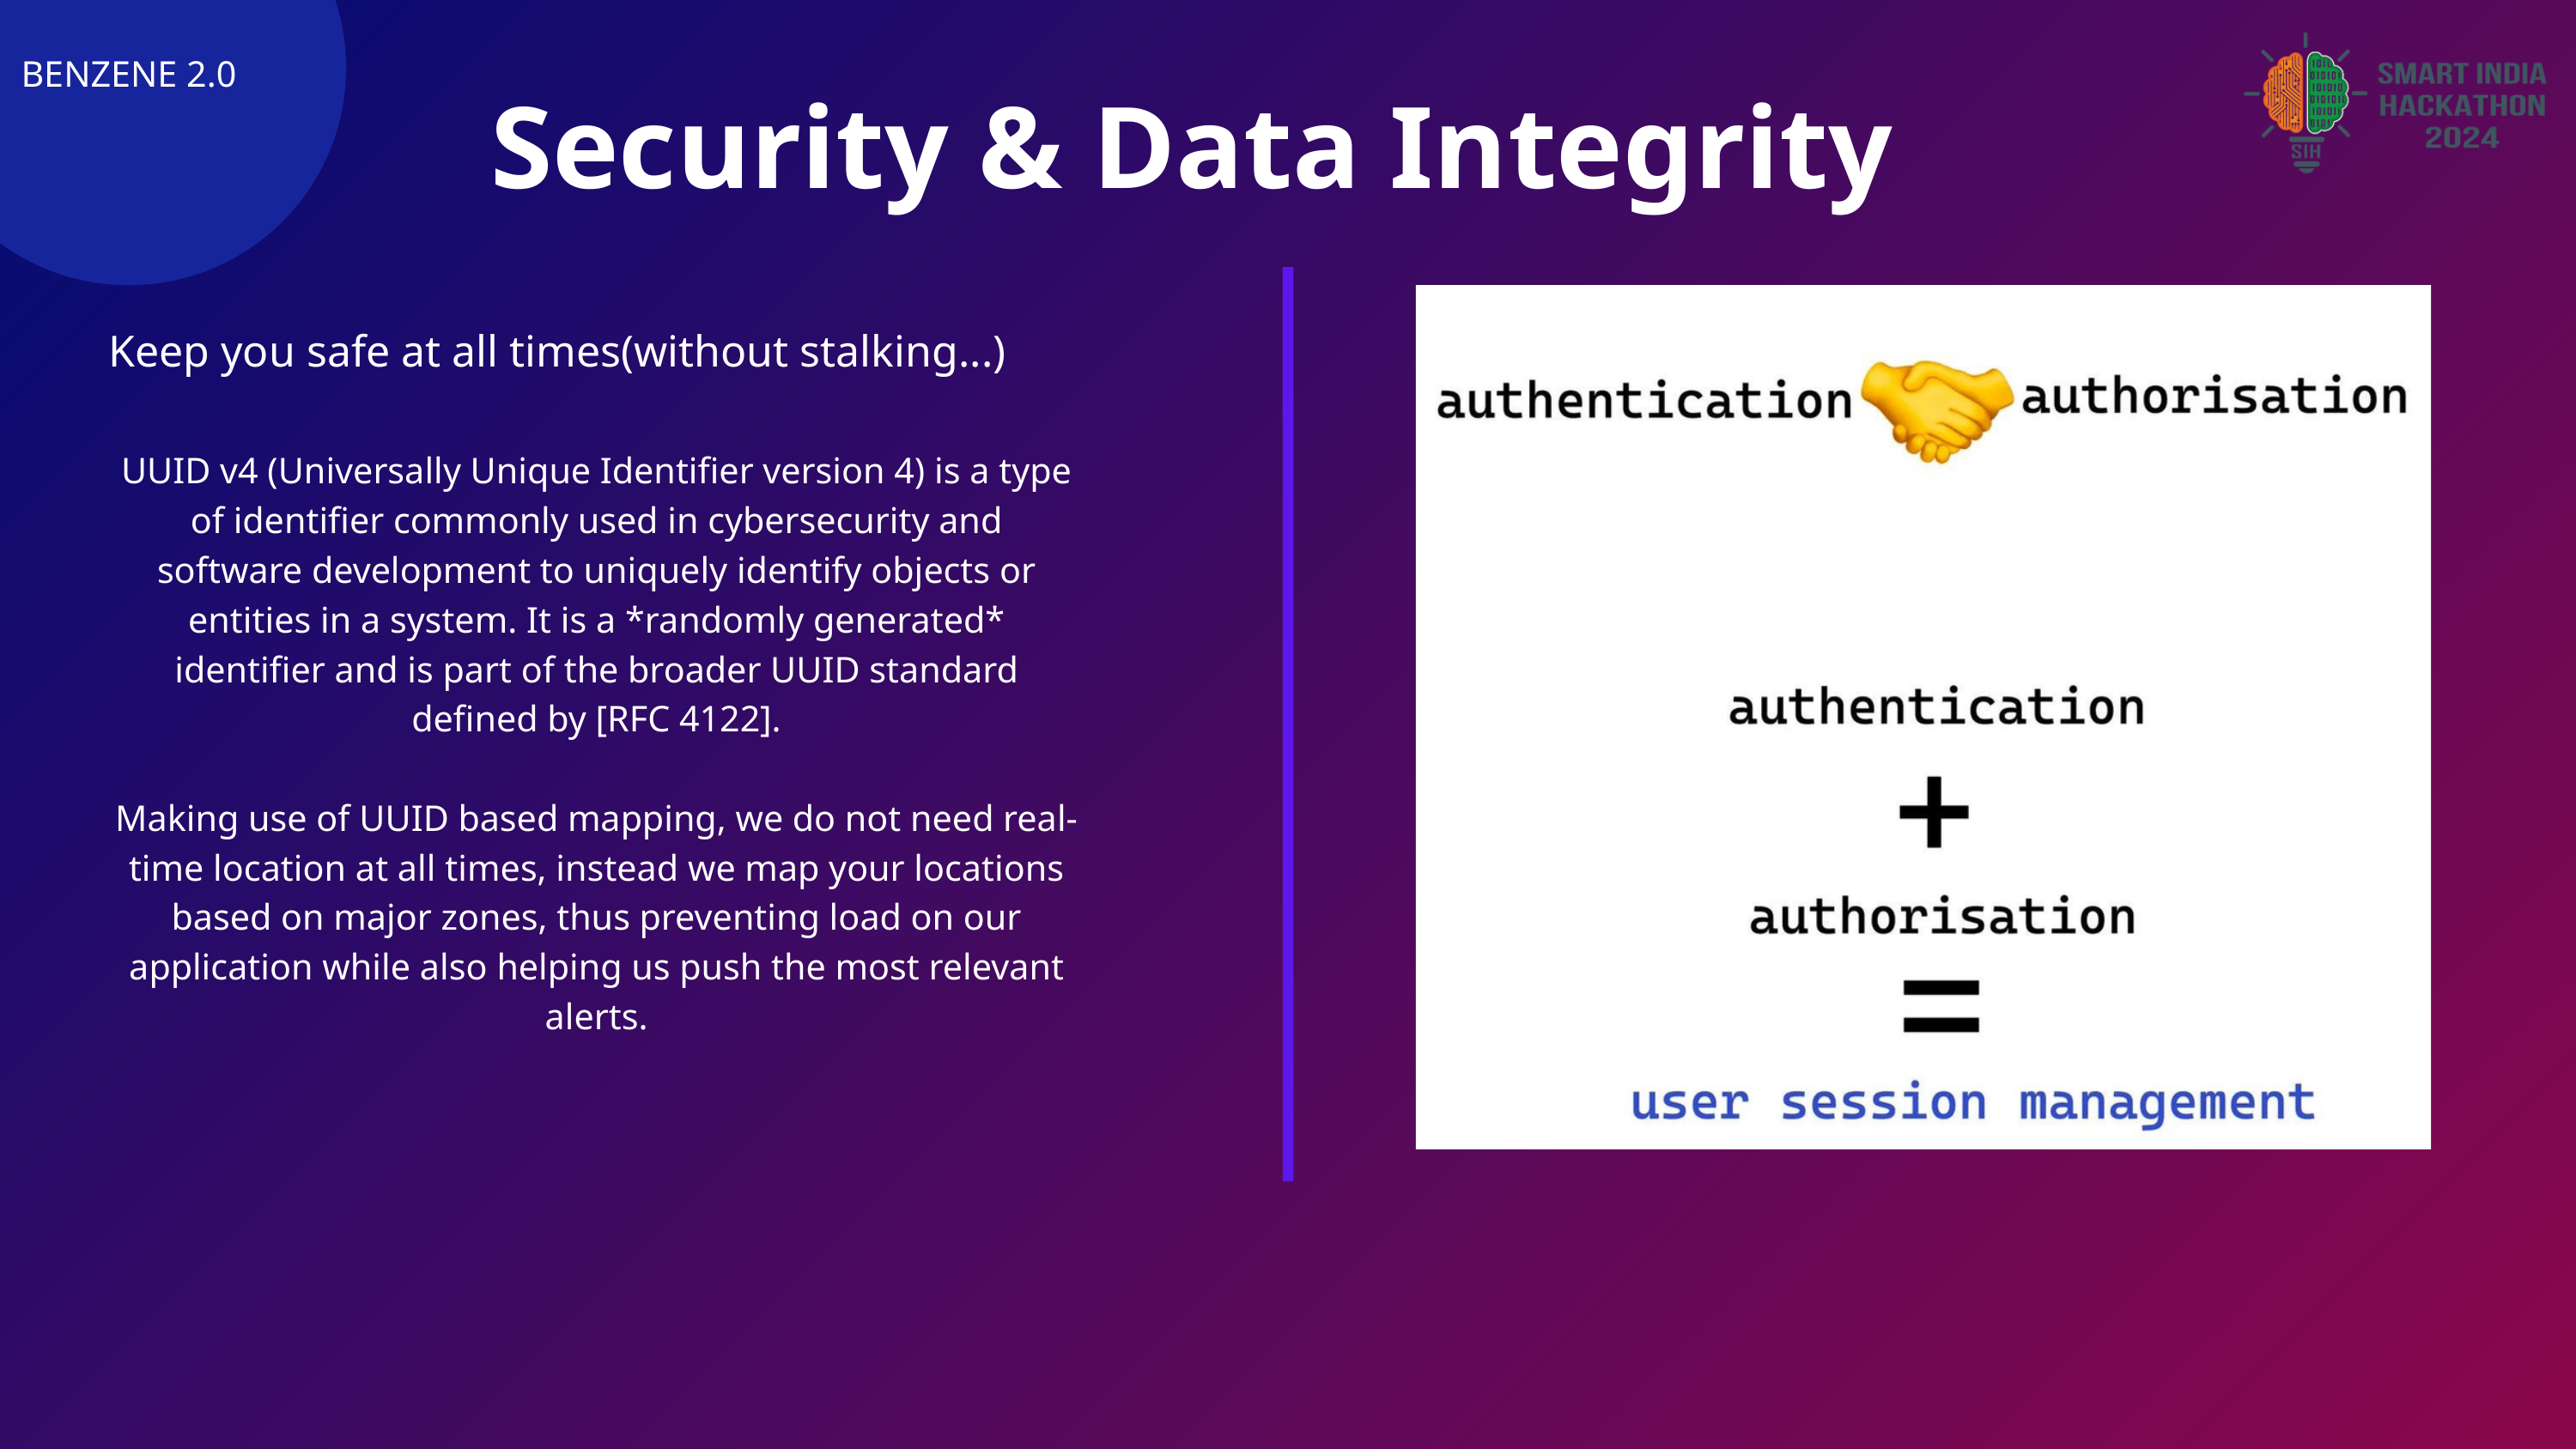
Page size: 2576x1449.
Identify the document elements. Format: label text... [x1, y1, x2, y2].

text_box UUID v4 (Universally Unique Identifier version 4) is a type of identifier commonly used in cybersecurity and software development to uniquely identify objects or entities in a system. It is a *randomly generated* identifier and is part of the broader UUID standard defined by [RFC 4122]. Making use of UUID based mapping, we do not need real-time location at all times, instead we map your locations based on major zones, thus preventing load on our application while also helping us push the most relevant alerts. [114, 441, 1079, 1037]
text_box Keep you safe at all times(without stalking...) [95, 315, 1020, 376]
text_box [0, 0, 347, 286]
text_box Security & Data Integrity [489, 53, 2150, 212]
text_box [2235, 25, 2555, 189]
text_box [1415, 285, 2432, 1149]
